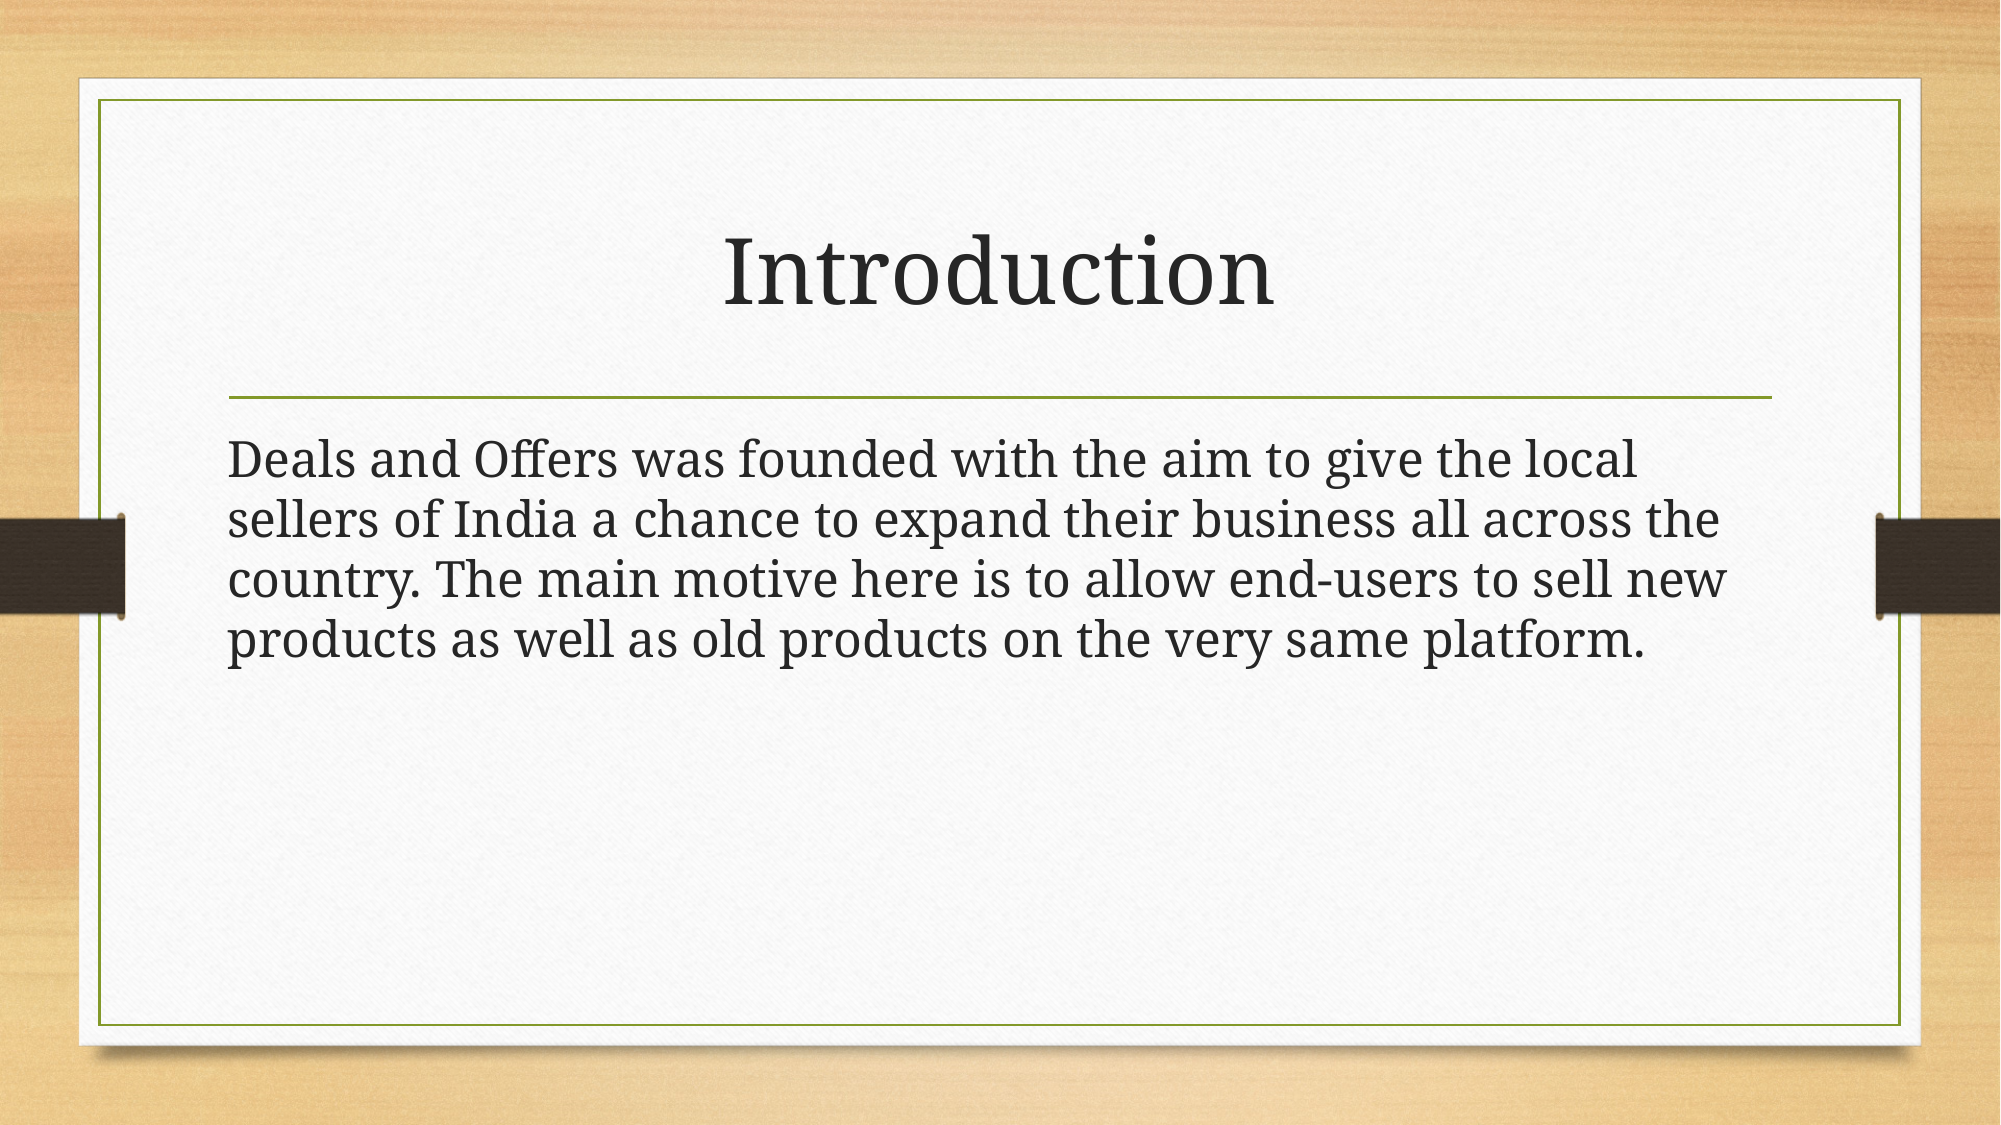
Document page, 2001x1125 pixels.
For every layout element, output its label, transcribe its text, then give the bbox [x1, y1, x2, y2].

list Deals and Offers was founded with the aim to give the local sellers of India a chance to expand their business all across the country. The main motive here is to allow end-users to sell new products as well as old products on the very same platform. [212, 419, 1788, 964]
picture [0, 0, 2001, 1125]
title Introduction [212, 161, 1788, 375]
